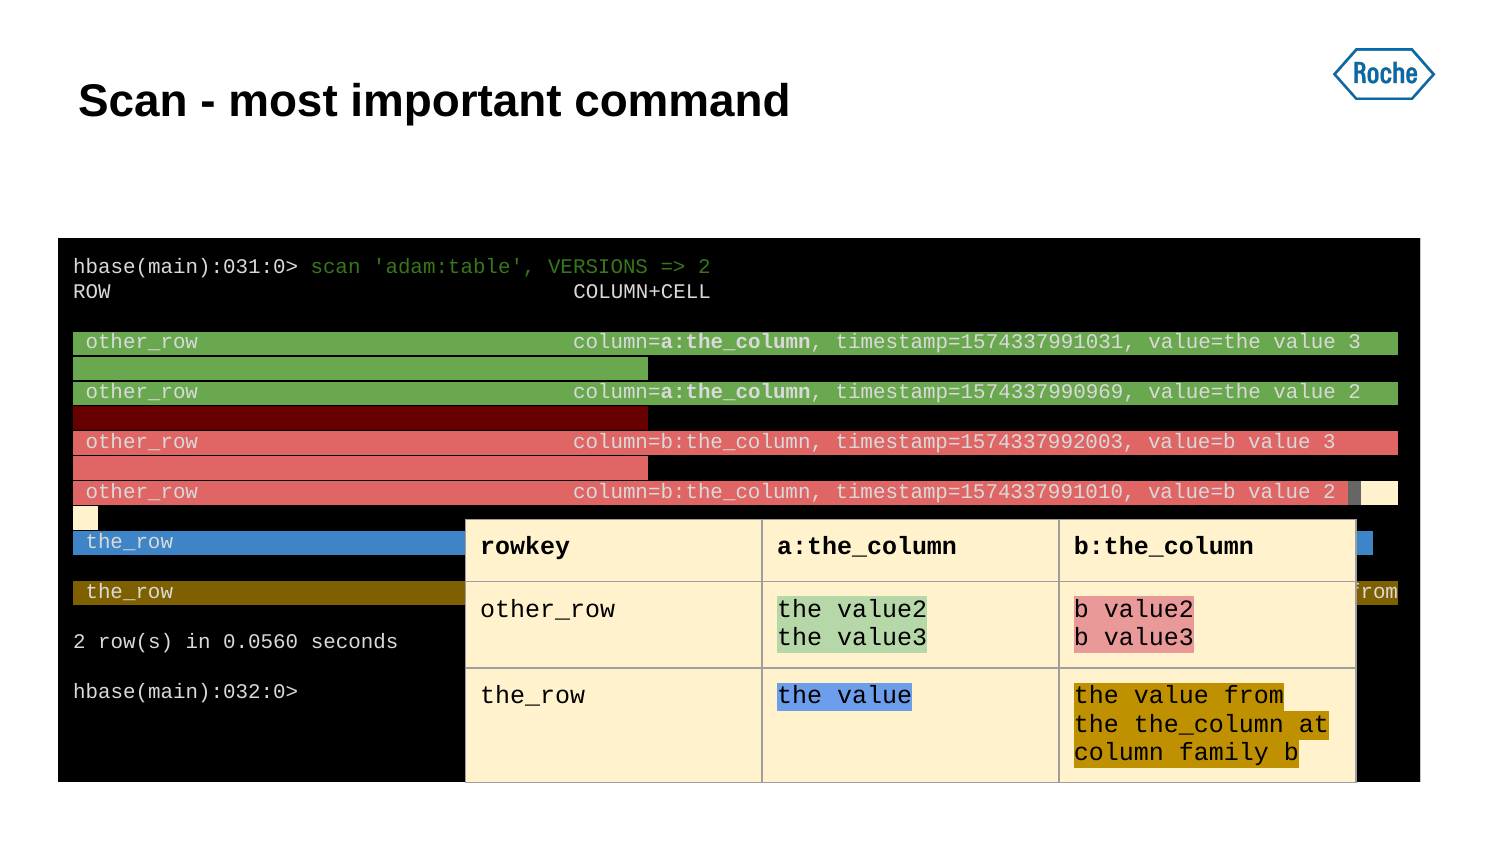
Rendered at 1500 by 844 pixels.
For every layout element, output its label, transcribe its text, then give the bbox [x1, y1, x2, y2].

table_header b:the_column [1060, 520, 1355, 581]
picture [1306, 22, 1462, 126]
table_cell the_row [466, 669, 761, 782]
table_header a:the_column [763, 520, 1058, 581]
table_header rowkey [466, 520, 761, 581]
table_cell the value from the the_column at column family b [1060, 669, 1355, 782]
list hbase(main):031:0> scan 'adam:table', VERSIONS => 2 ROW COLUMN+CELL other_row column=a:the_column, timestamp=1574337991031, value=the value 3 other_row column=a:the_column, timestamp=1574337990969, value=the value 2 other_row column=b:the_column, timestamp=1574337992003, value=b value 3 other_row column=b:the_column, timestamp=1574337991010, value=b value 2 the_row column=a:the_column, timestamp=1574337990844, value=the value the_row column=b:the_column, timestamp=1574337990870, value=the value from the the_column column at column family b 2 row(s) in 0.0560 seconds hbase(main):032:0> [58, 238, 1421, 782]
table_cell the value2 the value3 [763, 582, 1058, 667]
table_cell other_row [466, 582, 761, 667]
table_cell b value2 b value3 [1060, 582, 1355, 667]
title Scan - most important command [63, 55, 1274, 217]
table_cell the value [763, 669, 1058, 782]
